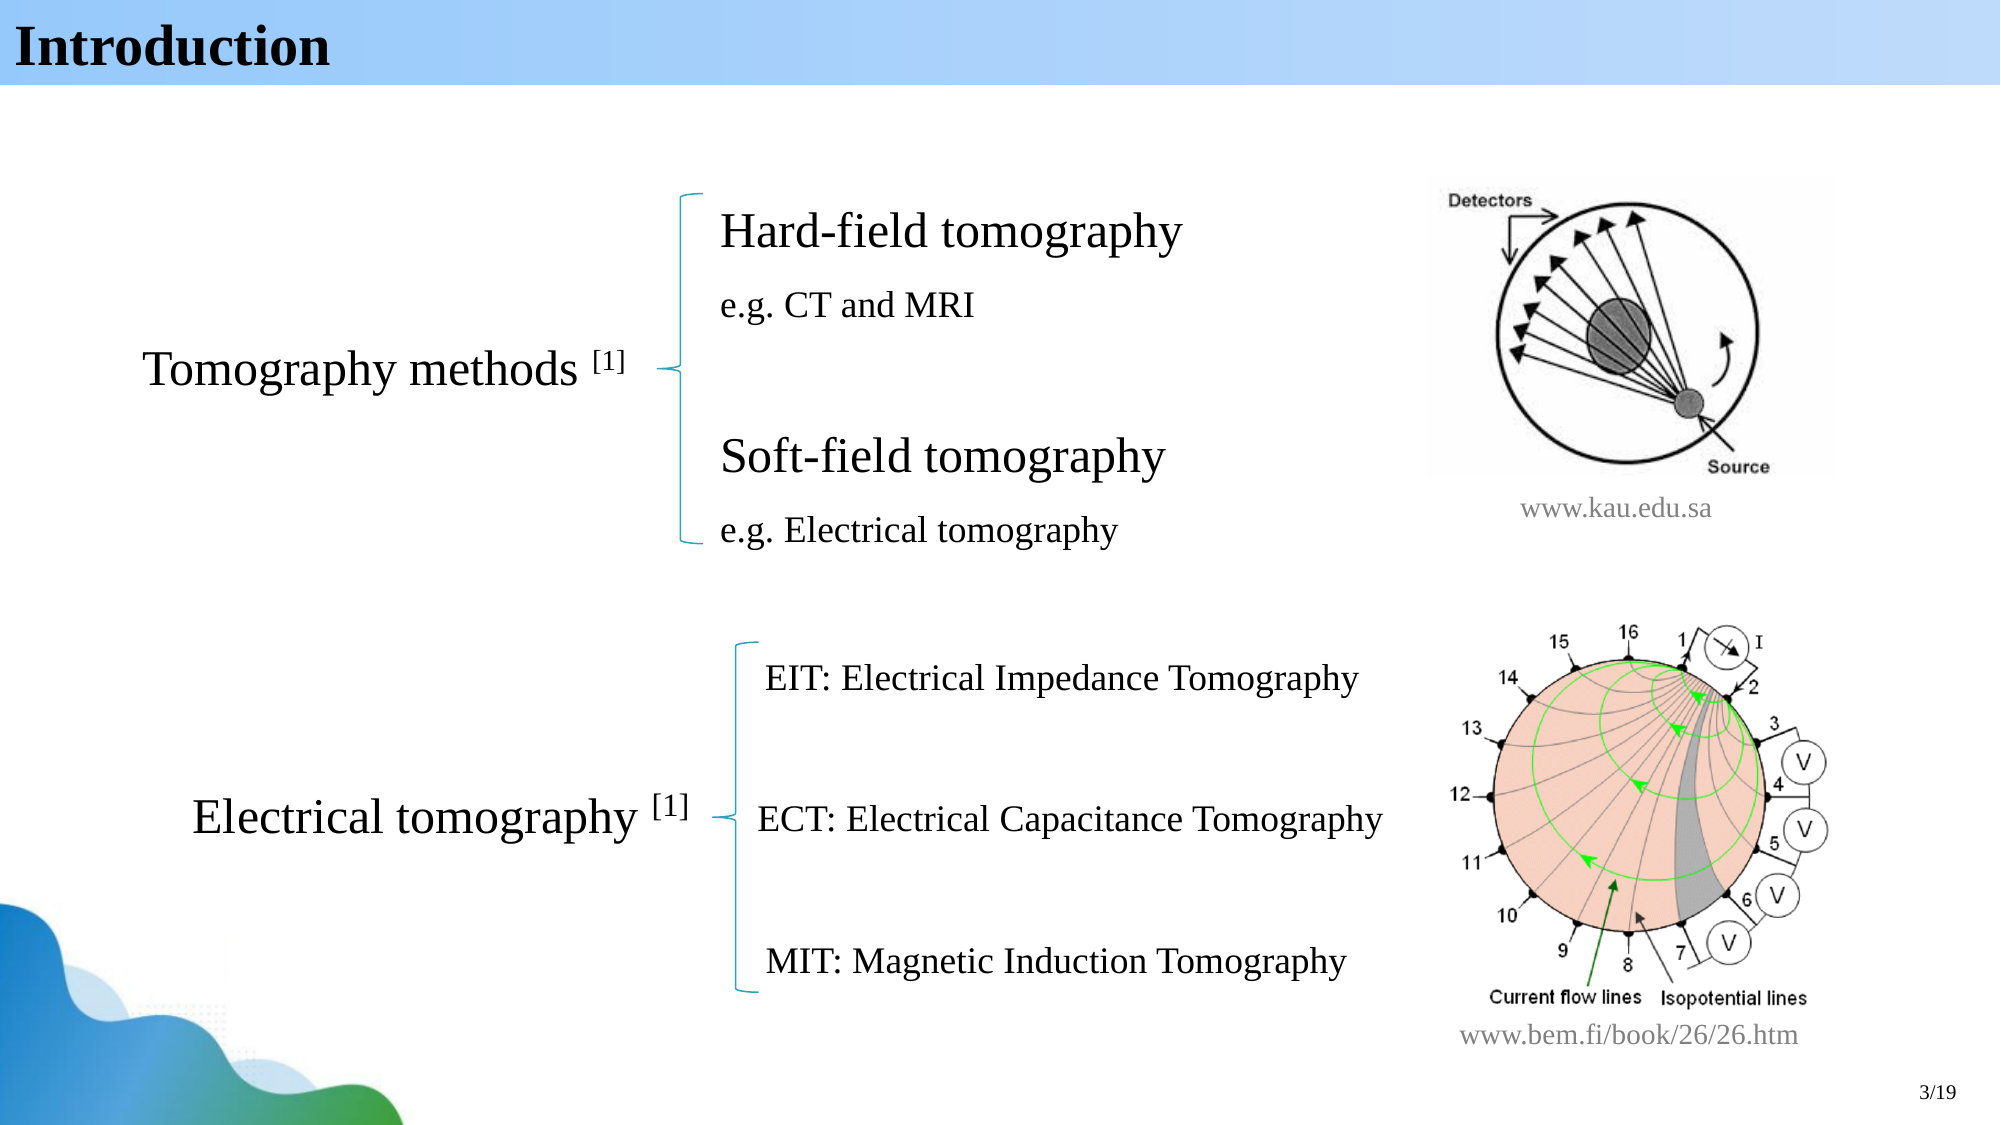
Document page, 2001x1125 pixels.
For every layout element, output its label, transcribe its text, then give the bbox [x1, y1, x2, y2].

text_box Introduction [0, 0, 2000, 85]
text_box www.bem.fi/book/26/26.htm [1444, 1023, 1815, 1058]
text_box www.kau.edu.sa [1505, 490, 1728, 531]
list Tomography methods [1] Electrical tomography [1] [127, 142, 1875, 1070]
text_box Hard-field tomography e.g. CT and MRI [705, 160, 1199, 333]
text_box [656, 192, 704, 545]
text_box MIT: Magnetic Induction Tomography [750, 928, 1363, 989]
slide_number 3/19 [1862, 1051, 1972, 1112]
text_box EIT: Electrical Impedance Tomography [750, 645, 1376, 705]
picture [1425, 175, 1835, 478]
picture [1436, 608, 1833, 1012]
picture [0, 857, 510, 1125]
text_box [711, 641, 759, 994]
text_box ECT: Electrical Capacitance Tomography [742, 786, 1400, 847]
text_box Soft-field tomography e.g. Electrical tomography [705, 414, 1182, 558]
